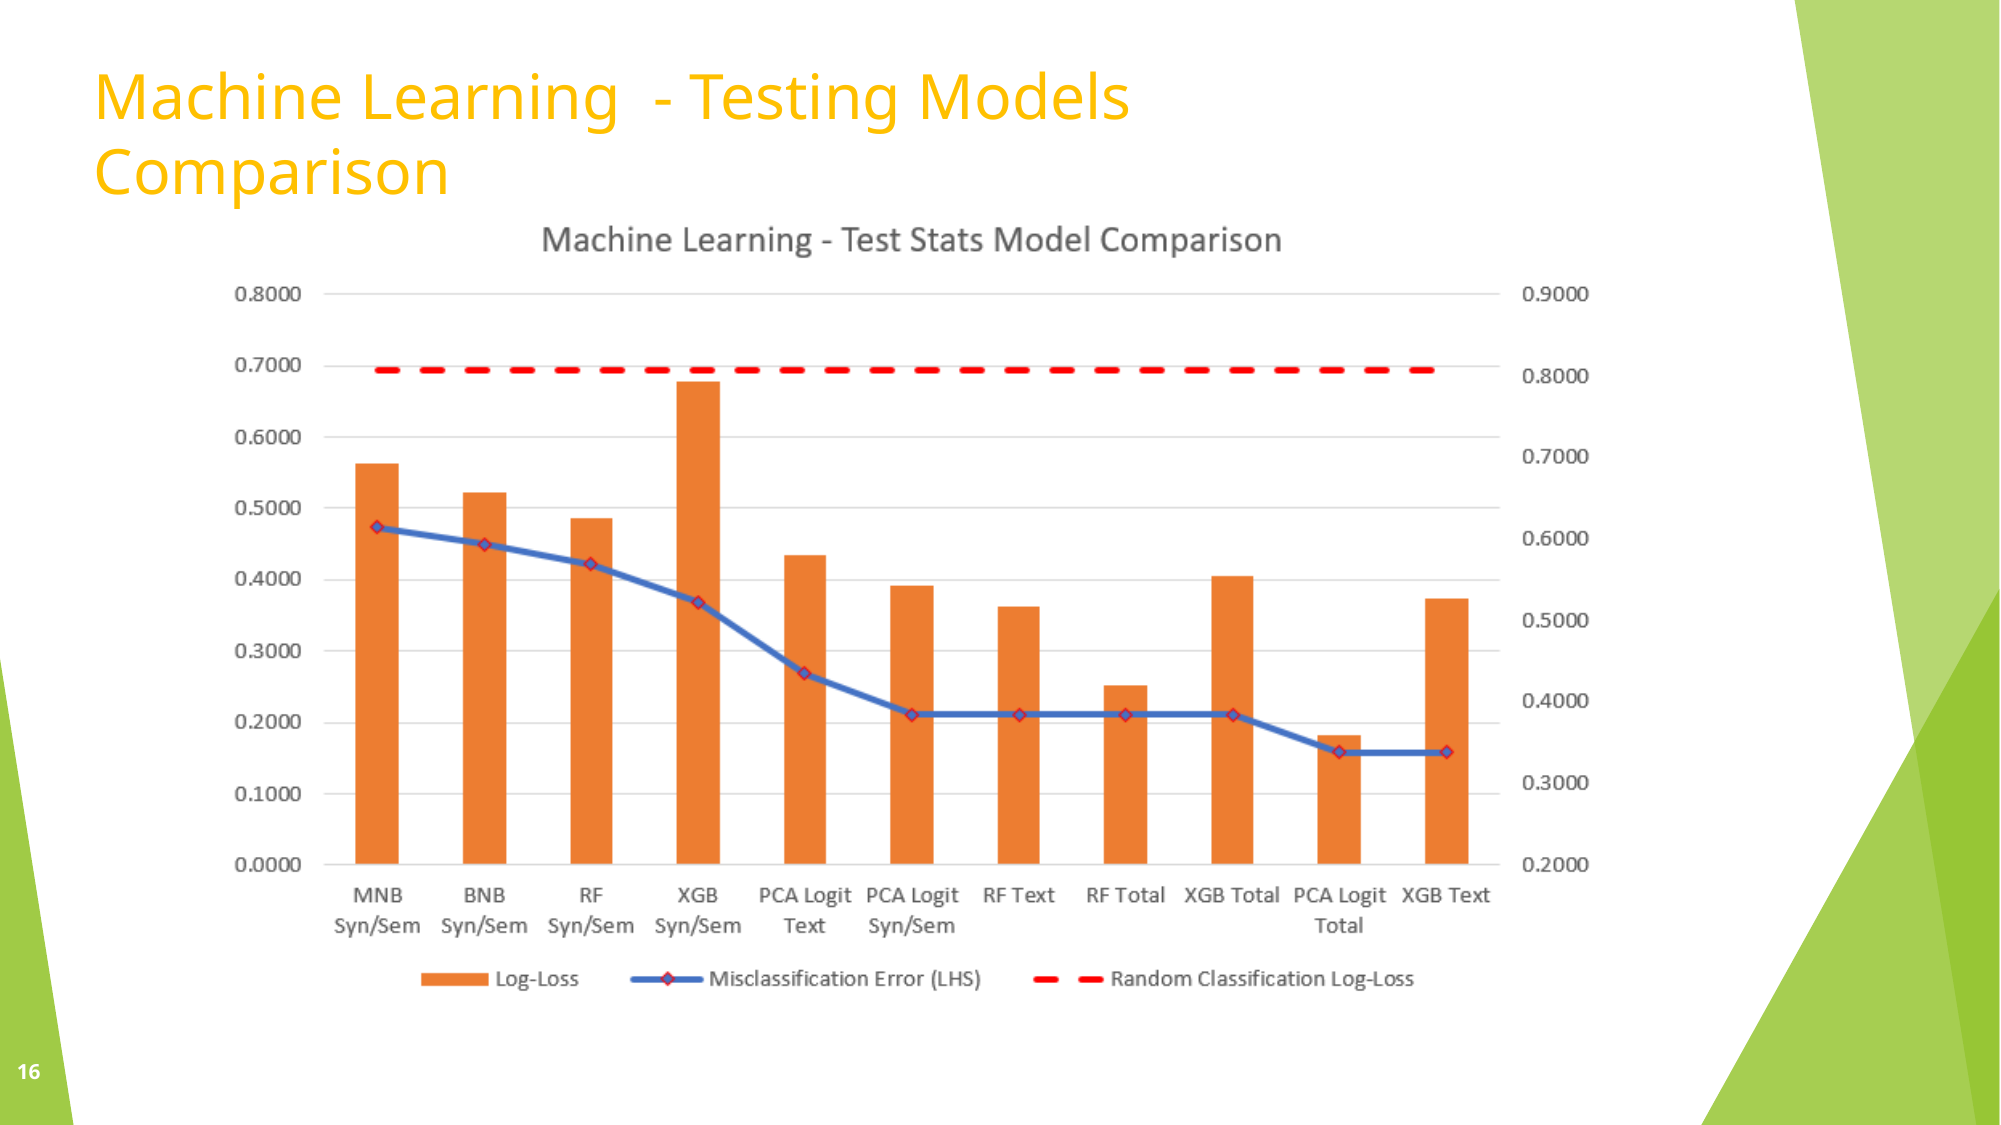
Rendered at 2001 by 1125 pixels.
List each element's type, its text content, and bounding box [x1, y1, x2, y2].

picture [226, 218, 1596, 999]
text_box Machine Learning - Testing Models Comparison [78, 49, 1429, 133]
